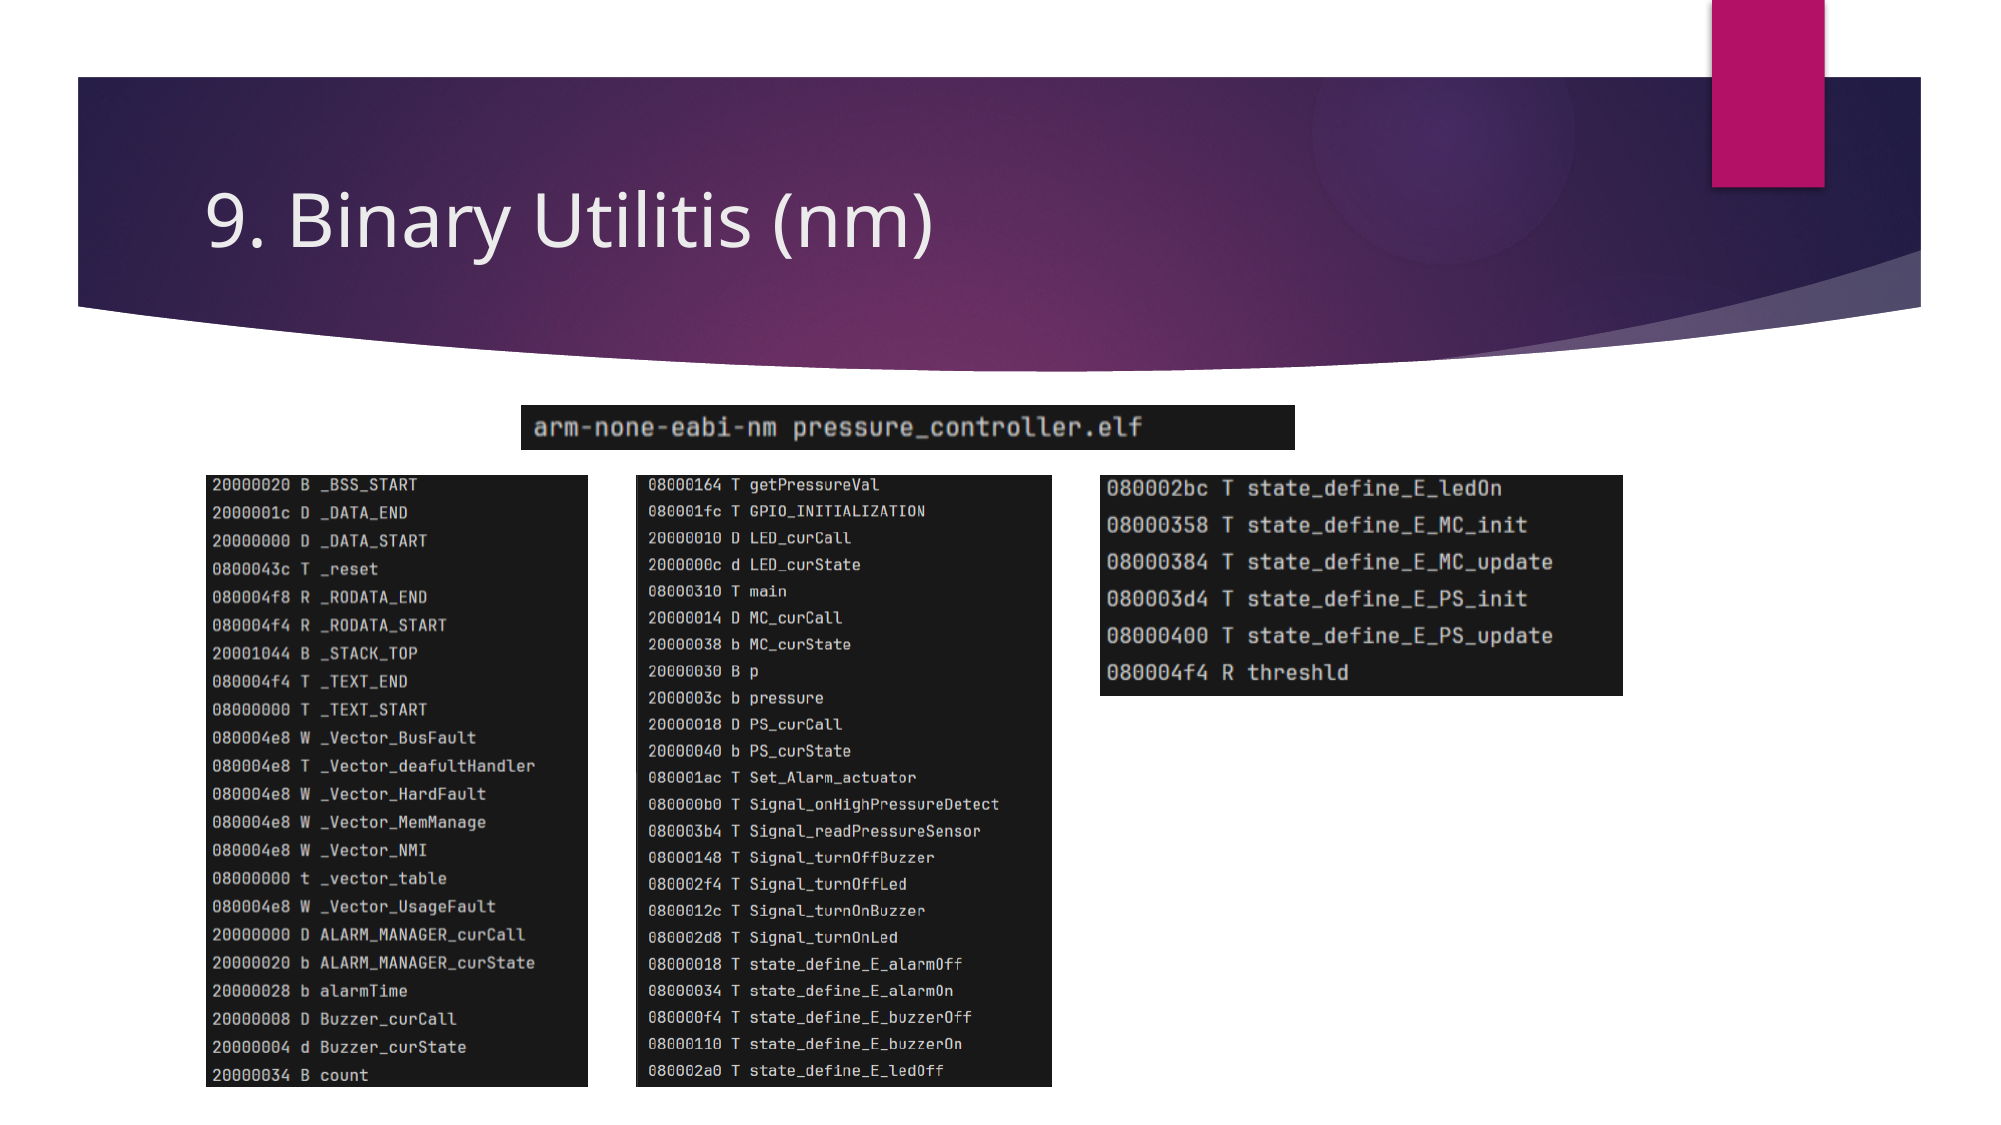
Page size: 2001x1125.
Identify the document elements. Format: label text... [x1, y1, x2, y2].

picture [206, 475, 588, 1087]
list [521, 405, 1296, 450]
picture [1100, 475, 1623, 696]
title 9. Binary Utilitis (nm) [189, 159, 1627, 276]
picture [635, 475, 1052, 1087]
